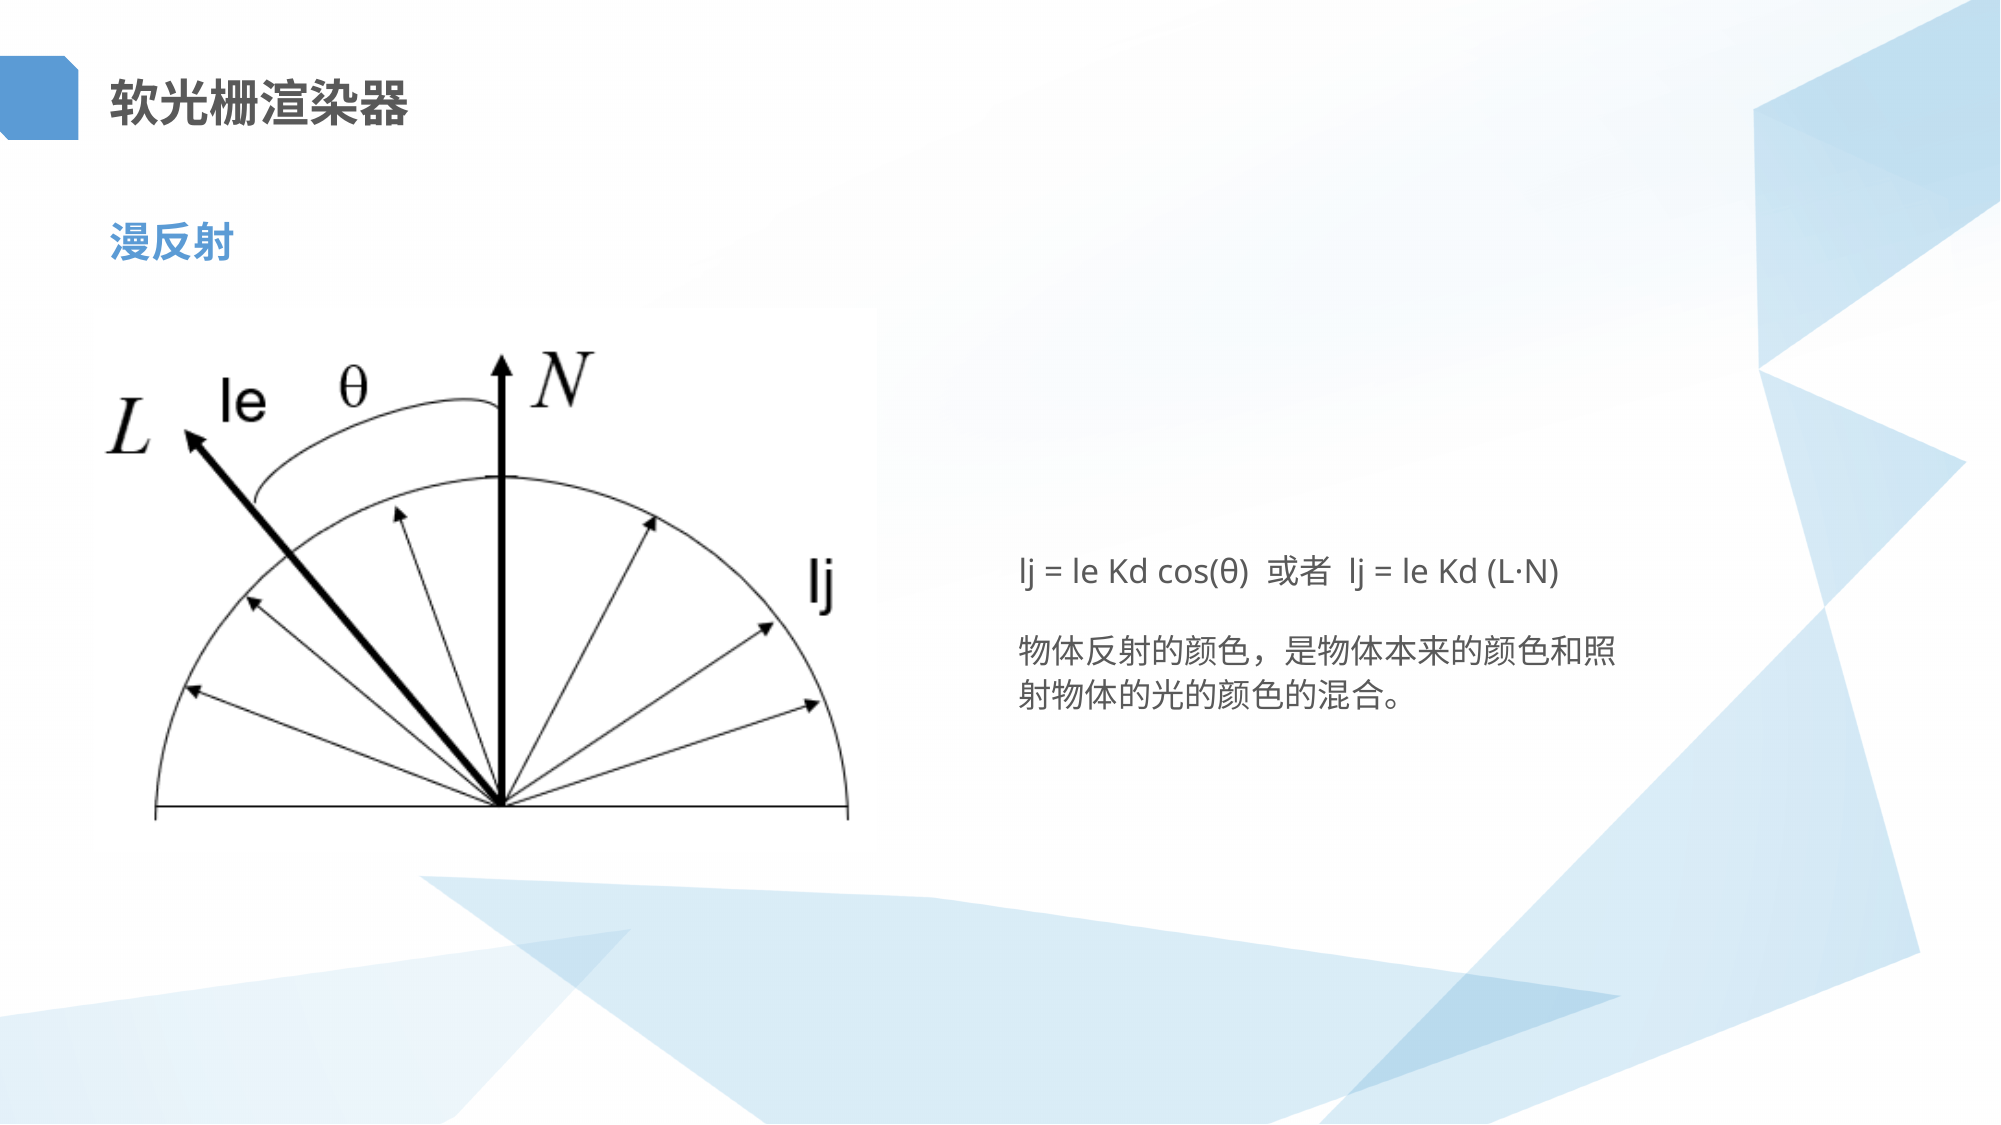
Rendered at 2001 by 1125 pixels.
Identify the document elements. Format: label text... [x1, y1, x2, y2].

text_box 漫反射 [94, 207, 836, 273]
text_box lj = le Kd cos(θ) 或者 lj = le Kd (L·N) 物体反射的颜色，是物体本来的颜色和照射物体的光的颜色的混合。 [1003, 543, 1656, 723]
picture [0, 0, 2001, 1124]
text_box [0, 54, 80, 141]
text_box 软光栅渲染器 [94, 64, 425, 140]
